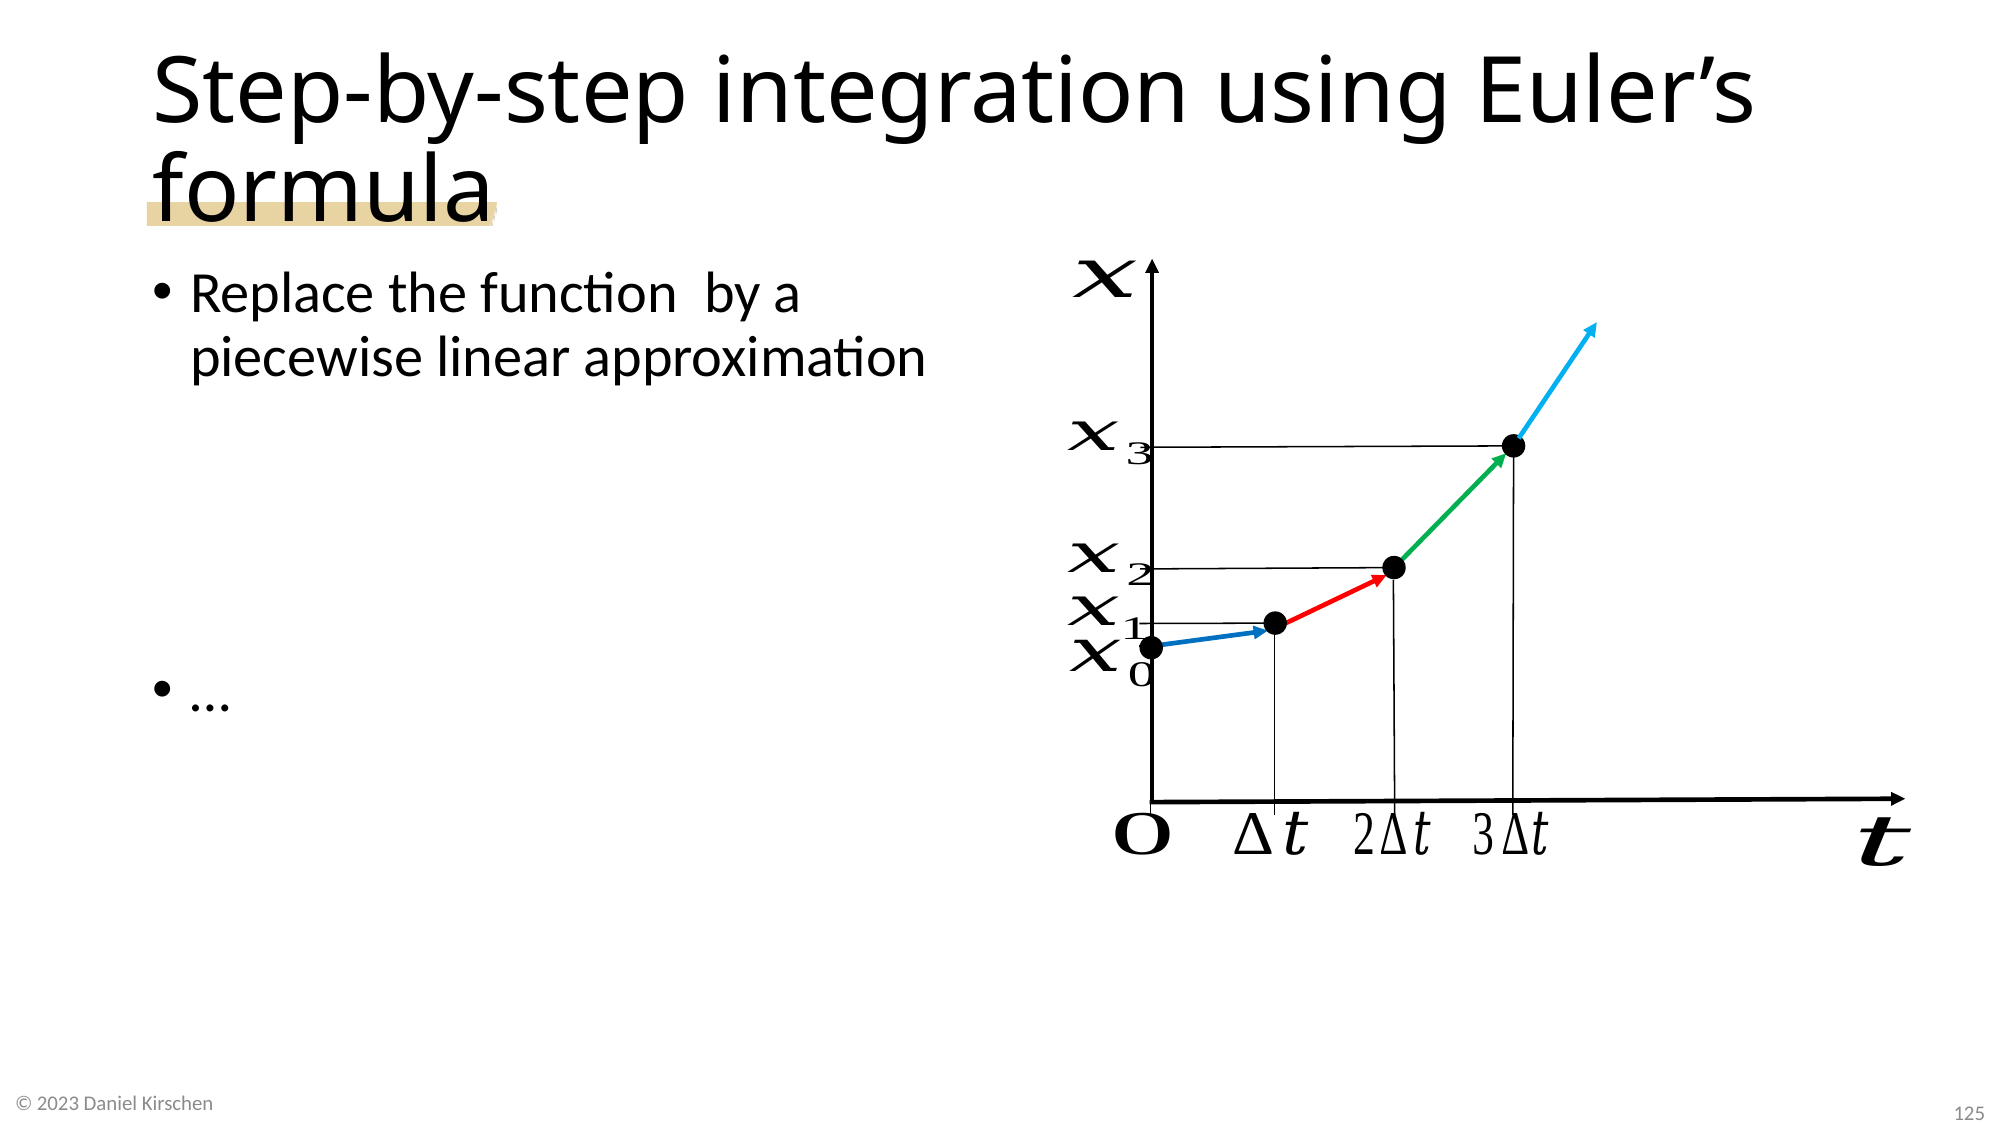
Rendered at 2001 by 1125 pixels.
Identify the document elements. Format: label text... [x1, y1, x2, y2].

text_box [1064, 235, 1921, 883]
slide_number © 2023 Daniel Kirschen [0, 1079, 484, 1125]
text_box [1061, 402, 1554, 870]
slide_number 125 [1550, 1088, 2000, 1125]
title Step-by-step integration using Euler’s formula [137, 59, 1863, 226]
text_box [1063, 618, 1162, 695]
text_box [1518, 322, 1597, 439]
